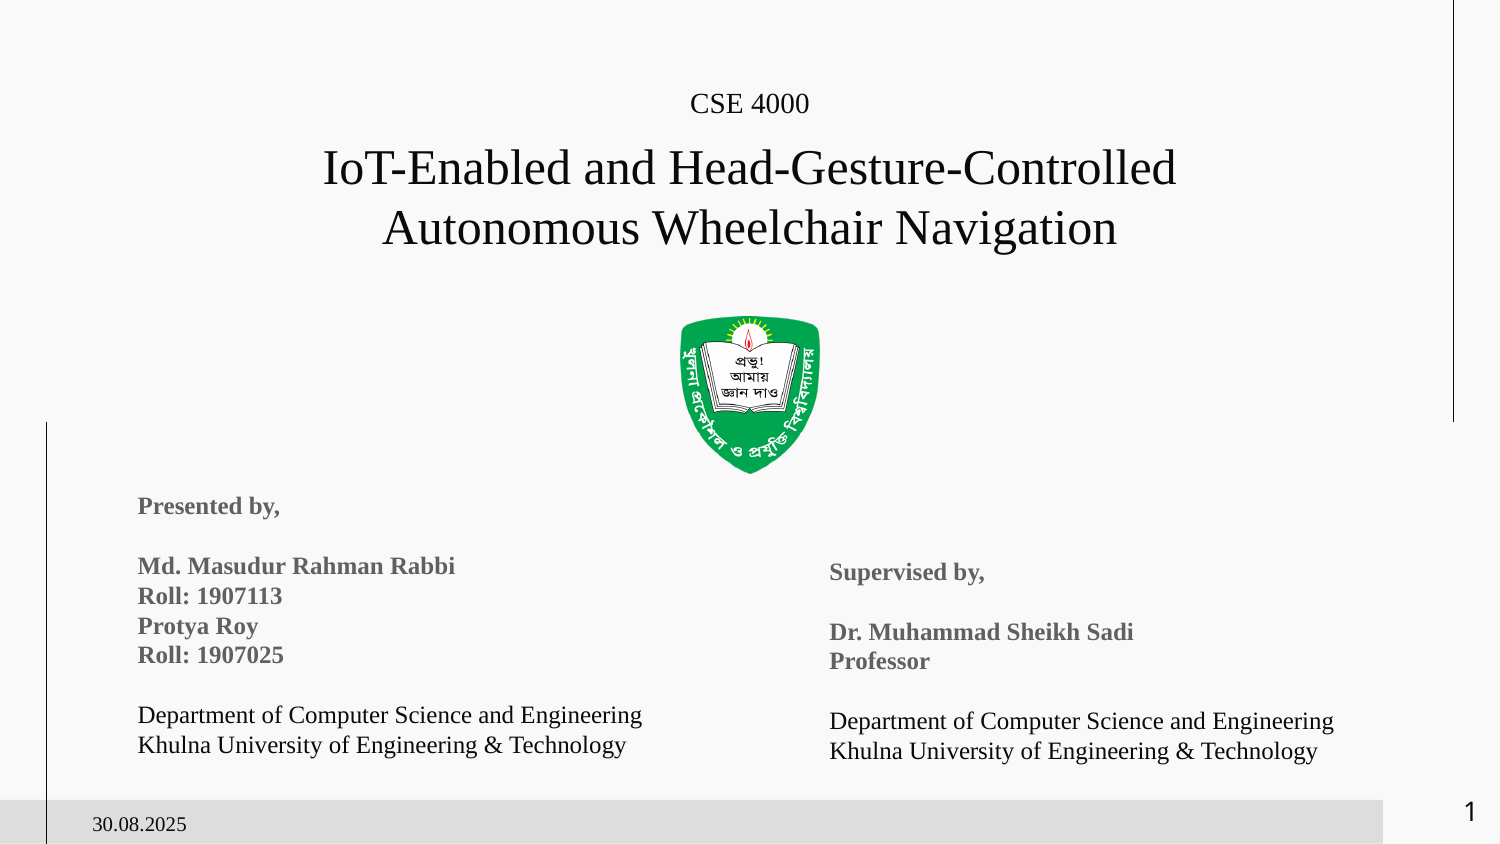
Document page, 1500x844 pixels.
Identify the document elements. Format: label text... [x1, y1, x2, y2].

title IoT-Enabled and Head-Gesture-Controlled Autonomous Wheelchair Navigation [180, 119, 1320, 340]
picture [680, 316, 820, 474]
text_box Supervised by, Dr. Muhammad Sheikh Sadi Professor Department of Computer Science and Engineering Khulna University of Engineering & Technology [814, 540, 1459, 767]
text_box Presented by, Md. Masudur Rahman Rabbi Roll: 1907113 Protya Roy Roll: 1907025 Department of Computer Science and Engineering Khulna University of Engineering & Technology [122, 474, 768, 781]
text_box CSE 4000 [549, 69, 951, 134]
text_box 30.08.2025 [61, 795, 218, 827]
slide_number 1 [1403, 779, 1494, 844]
